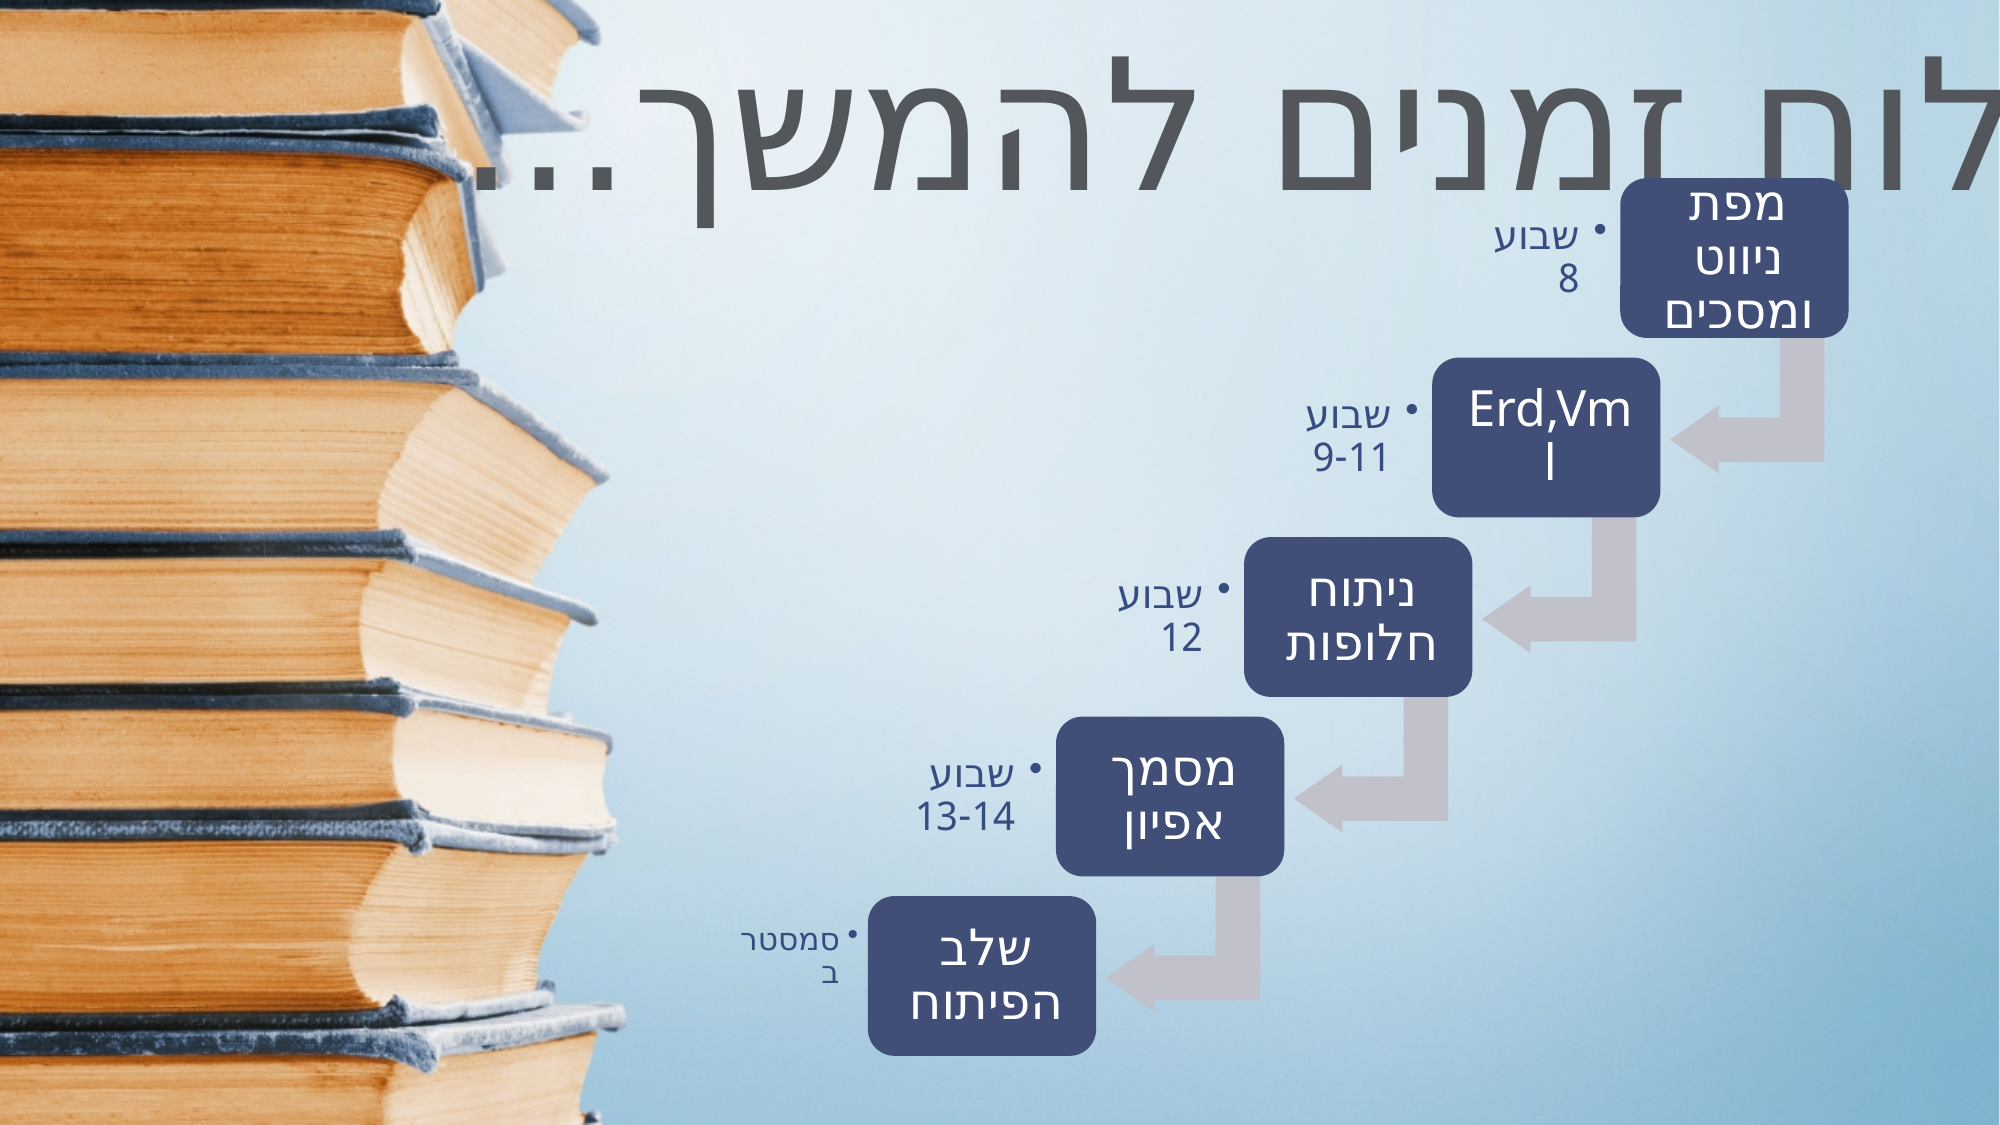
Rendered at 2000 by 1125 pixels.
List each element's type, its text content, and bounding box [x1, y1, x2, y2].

text_box לוח זמנים להמשך... [442, 0, 2000, 235]
picture [0, 0, 2000, 1125]
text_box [609, 172, 1943, 1062]
